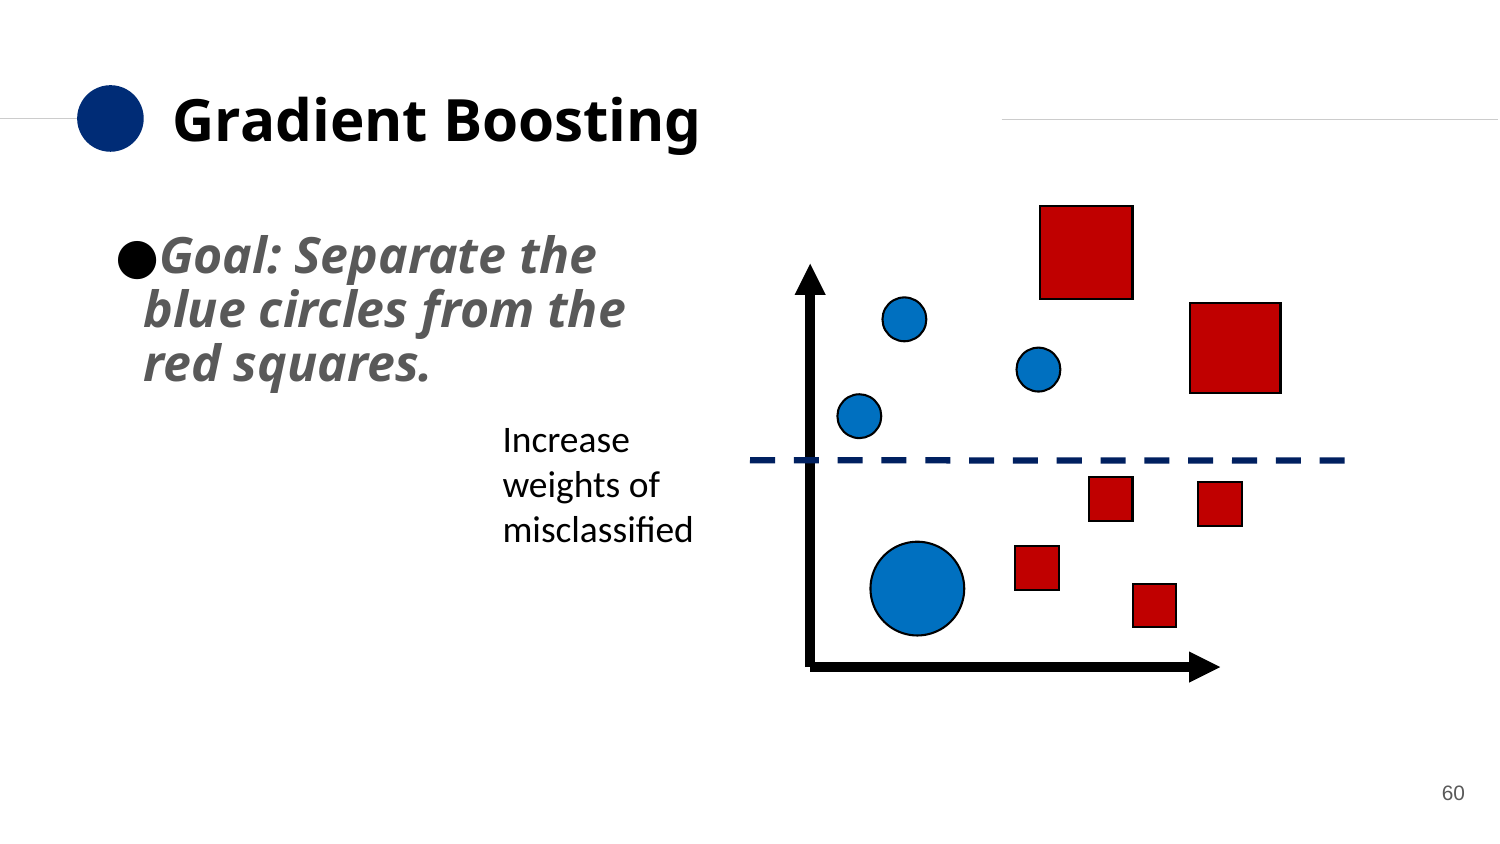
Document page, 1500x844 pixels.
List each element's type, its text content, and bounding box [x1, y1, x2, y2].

text_box [1088, 477, 1133, 521]
text_box Increase weights of misclassified [491, 408, 729, 557]
text_box [837, 394, 882, 439]
text_box [1015, 546, 1060, 591]
list Goal: Separate the blue circles from the red squares. [103, 224, 690, 409]
text_box [1190, 302, 1281, 393]
text_box [870, 541, 965, 636]
slide_number 60 [1389, 764, 1480, 830]
text_box [1198, 482, 1243, 527]
text_box [1132, 583, 1177, 628]
text_box [882, 297, 927, 342]
title Gradient Boosting [157, 82, 1011, 155]
text_box [1016, 347, 1061, 392]
text_box [1039, 206, 1133, 300]
